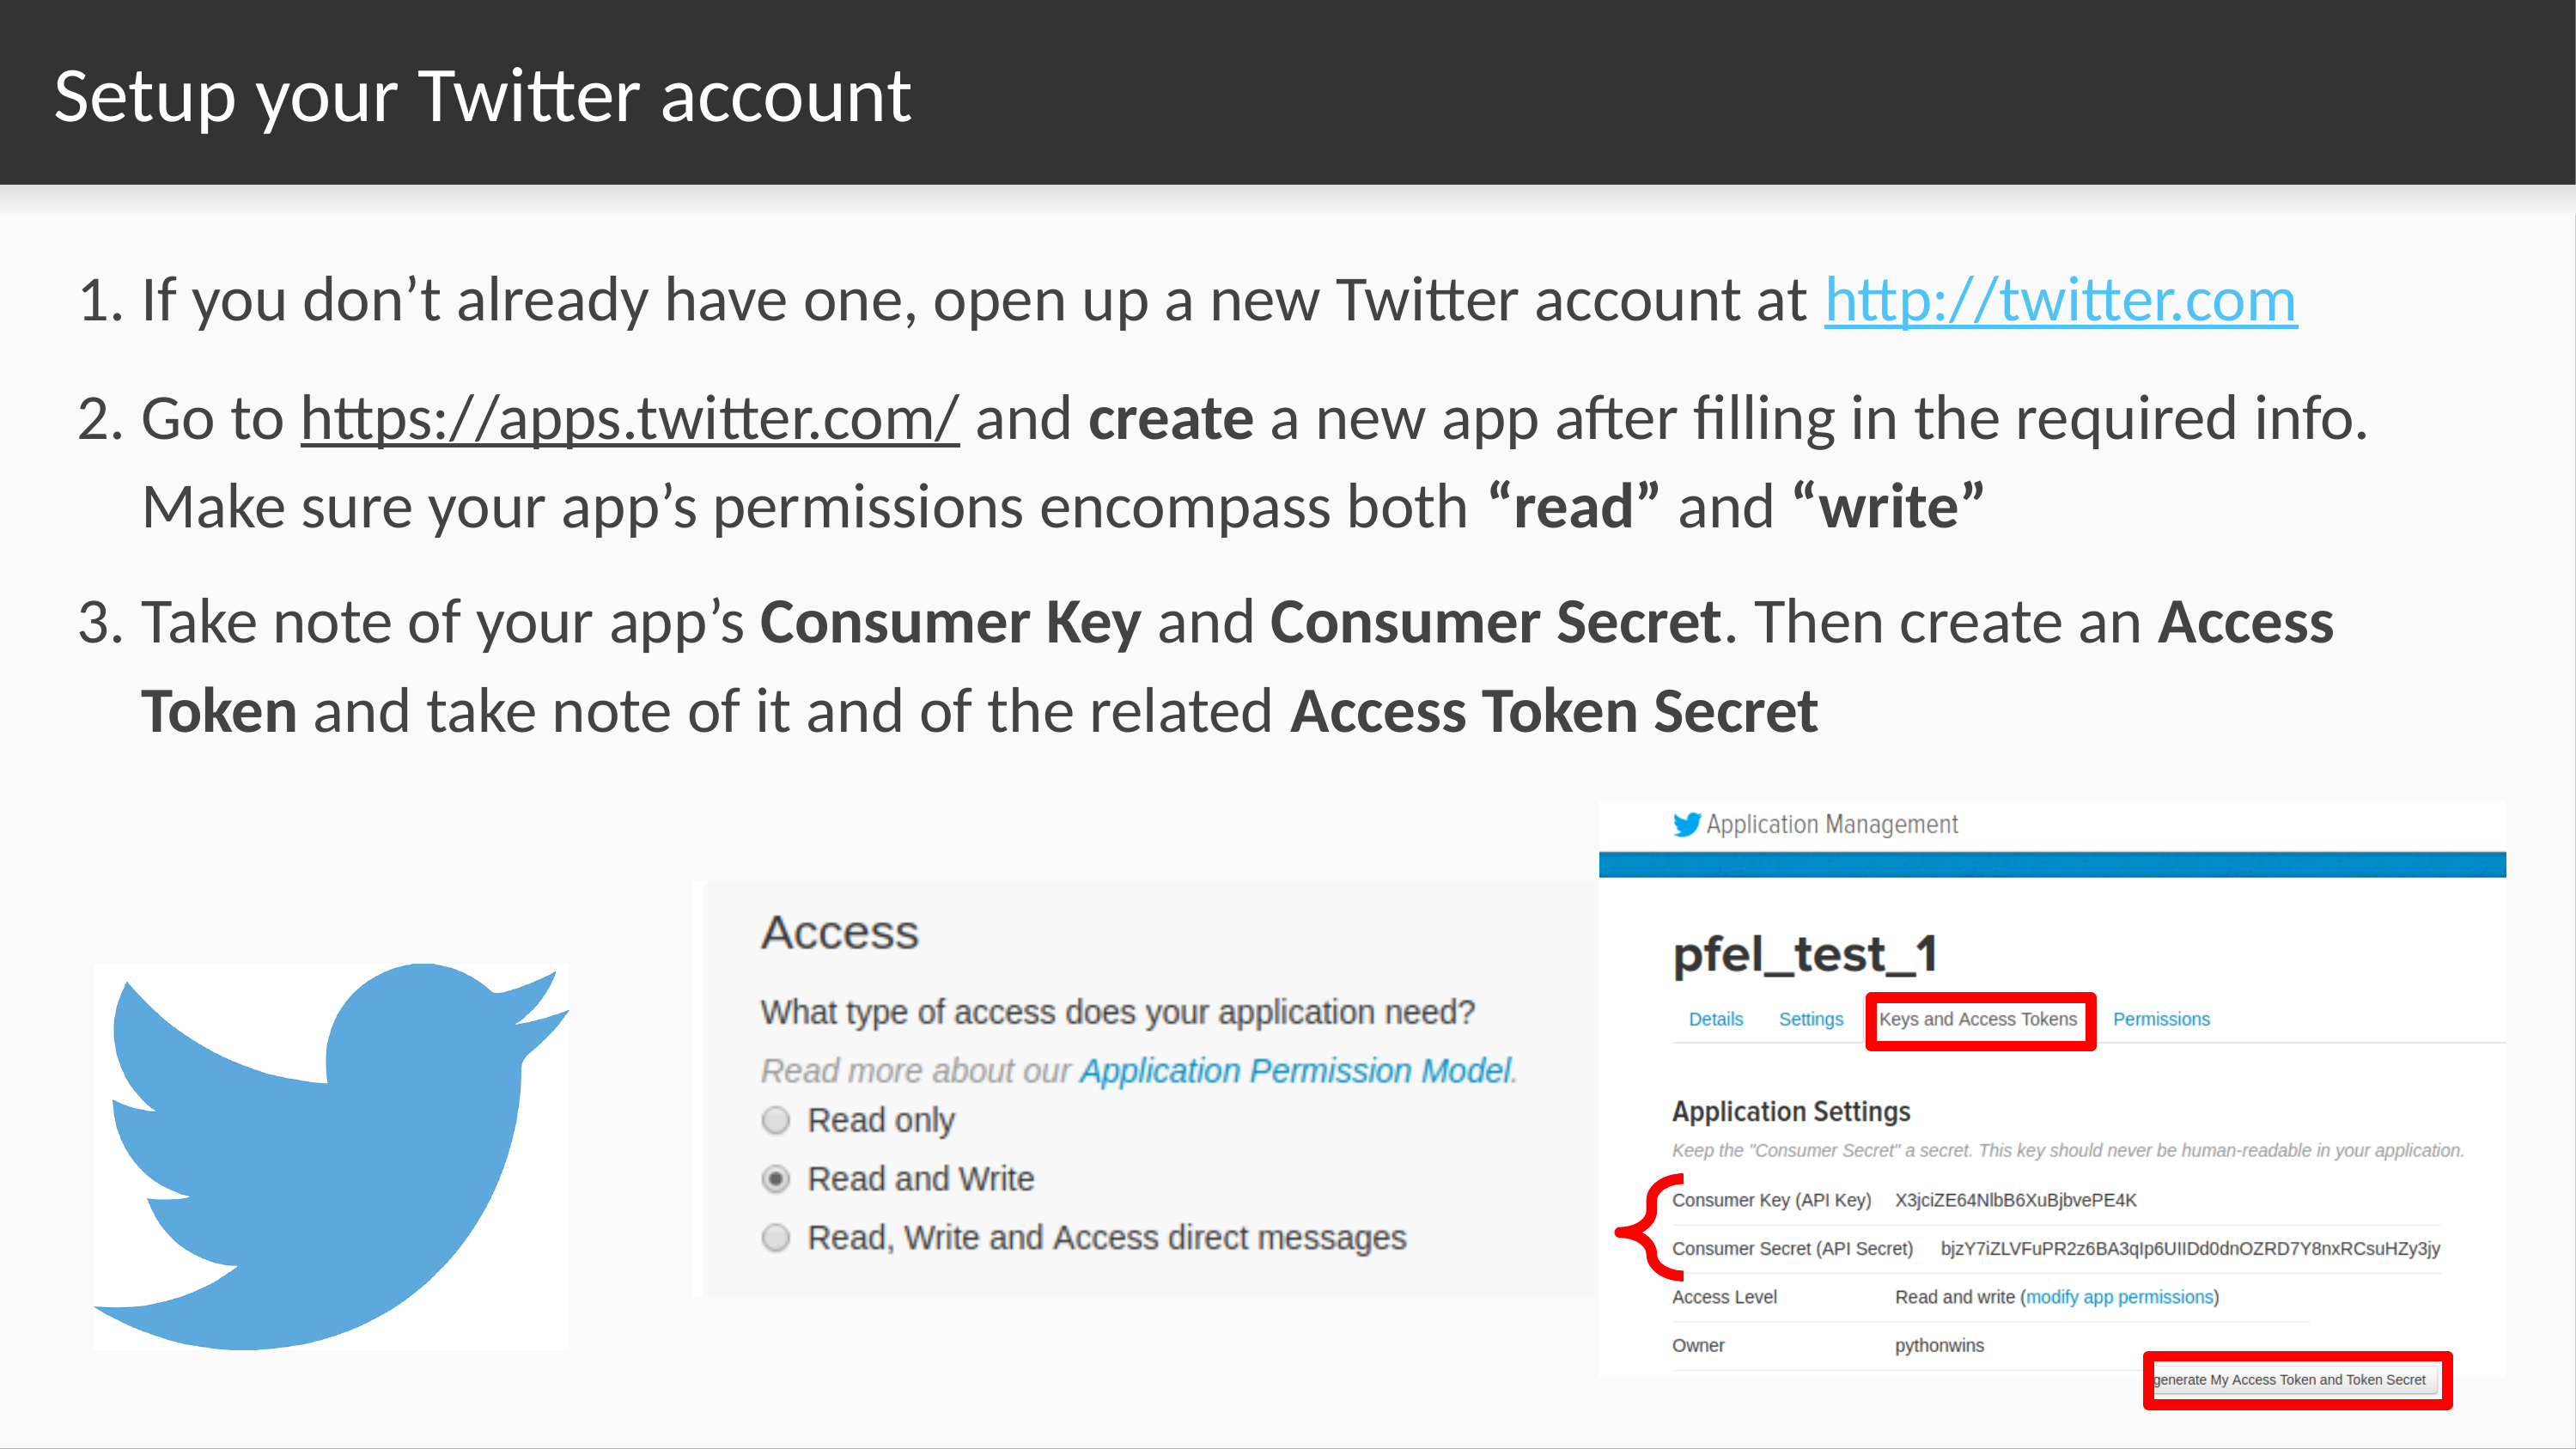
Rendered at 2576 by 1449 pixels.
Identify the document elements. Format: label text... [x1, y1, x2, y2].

text_box Go to https://apps.twitter.com/ and create a new app after filling in the required info. Make sure your app’s permissions encompass both “read” and “write” [64, 350, 2500, 554]
picture [692, 881, 1599, 1297]
picture [94, 963, 569, 1351]
text_box Take note of your app’s Consumer Key and Consumer Secret. Then create an Access Token and take note of it and of the related Access Token Secret [64, 554, 2500, 897]
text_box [1599, 801, 2514, 1400]
title Setup your Twitter account [27, 4, 2514, 175]
text_box If you don’t already have one, open up a new Twitter account at http://twitter.com [64, 232, 2500, 350]
